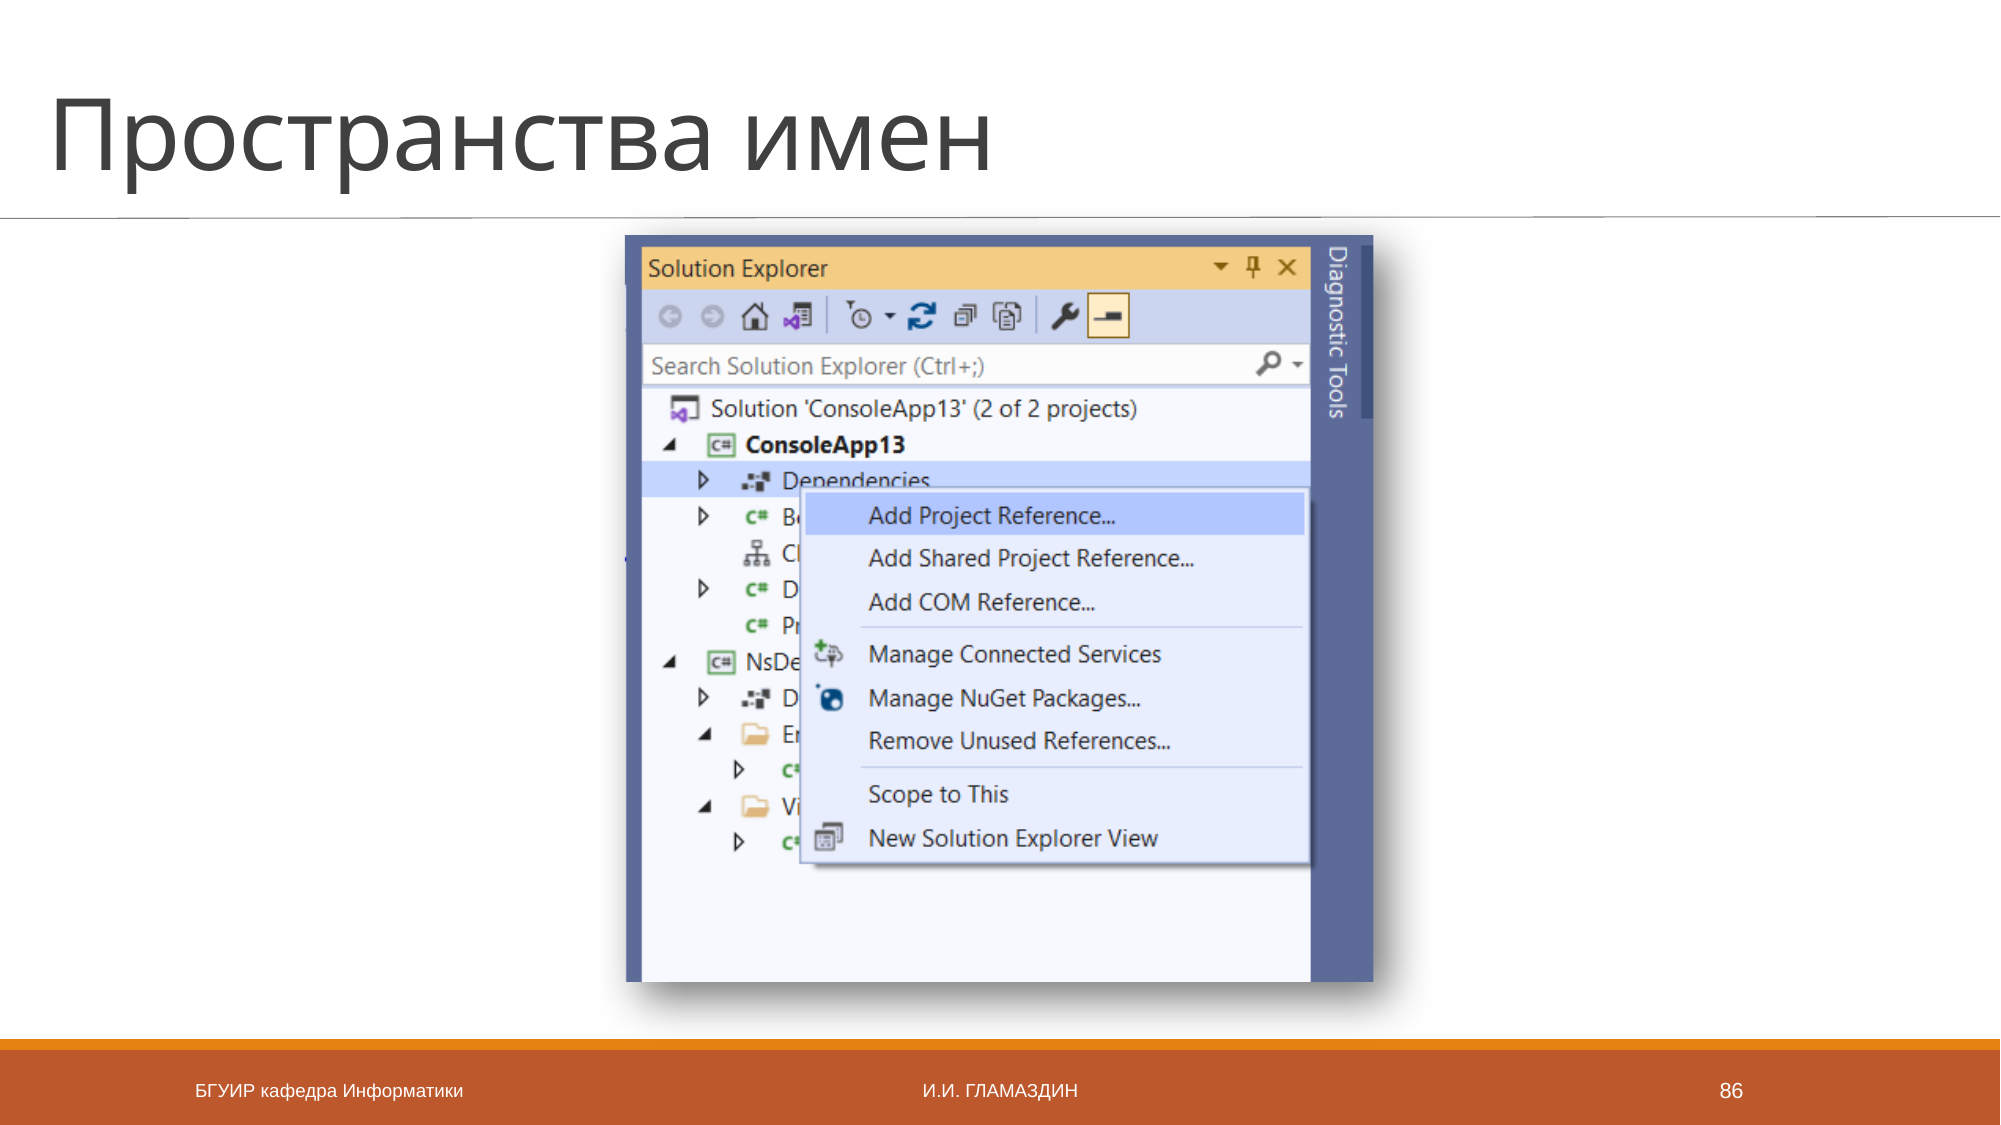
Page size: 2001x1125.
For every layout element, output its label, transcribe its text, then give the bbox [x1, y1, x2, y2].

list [624, 235, 1374, 982]
slide_number 86 [1624, 1059, 1840, 1120]
footer И.И. Гламаздин [604, 1059, 1396, 1120]
title Пространства имен [32, 47, 1967, 198]
slide_number БГУИР кафедра Информатики [180, 1059, 586, 1120]
